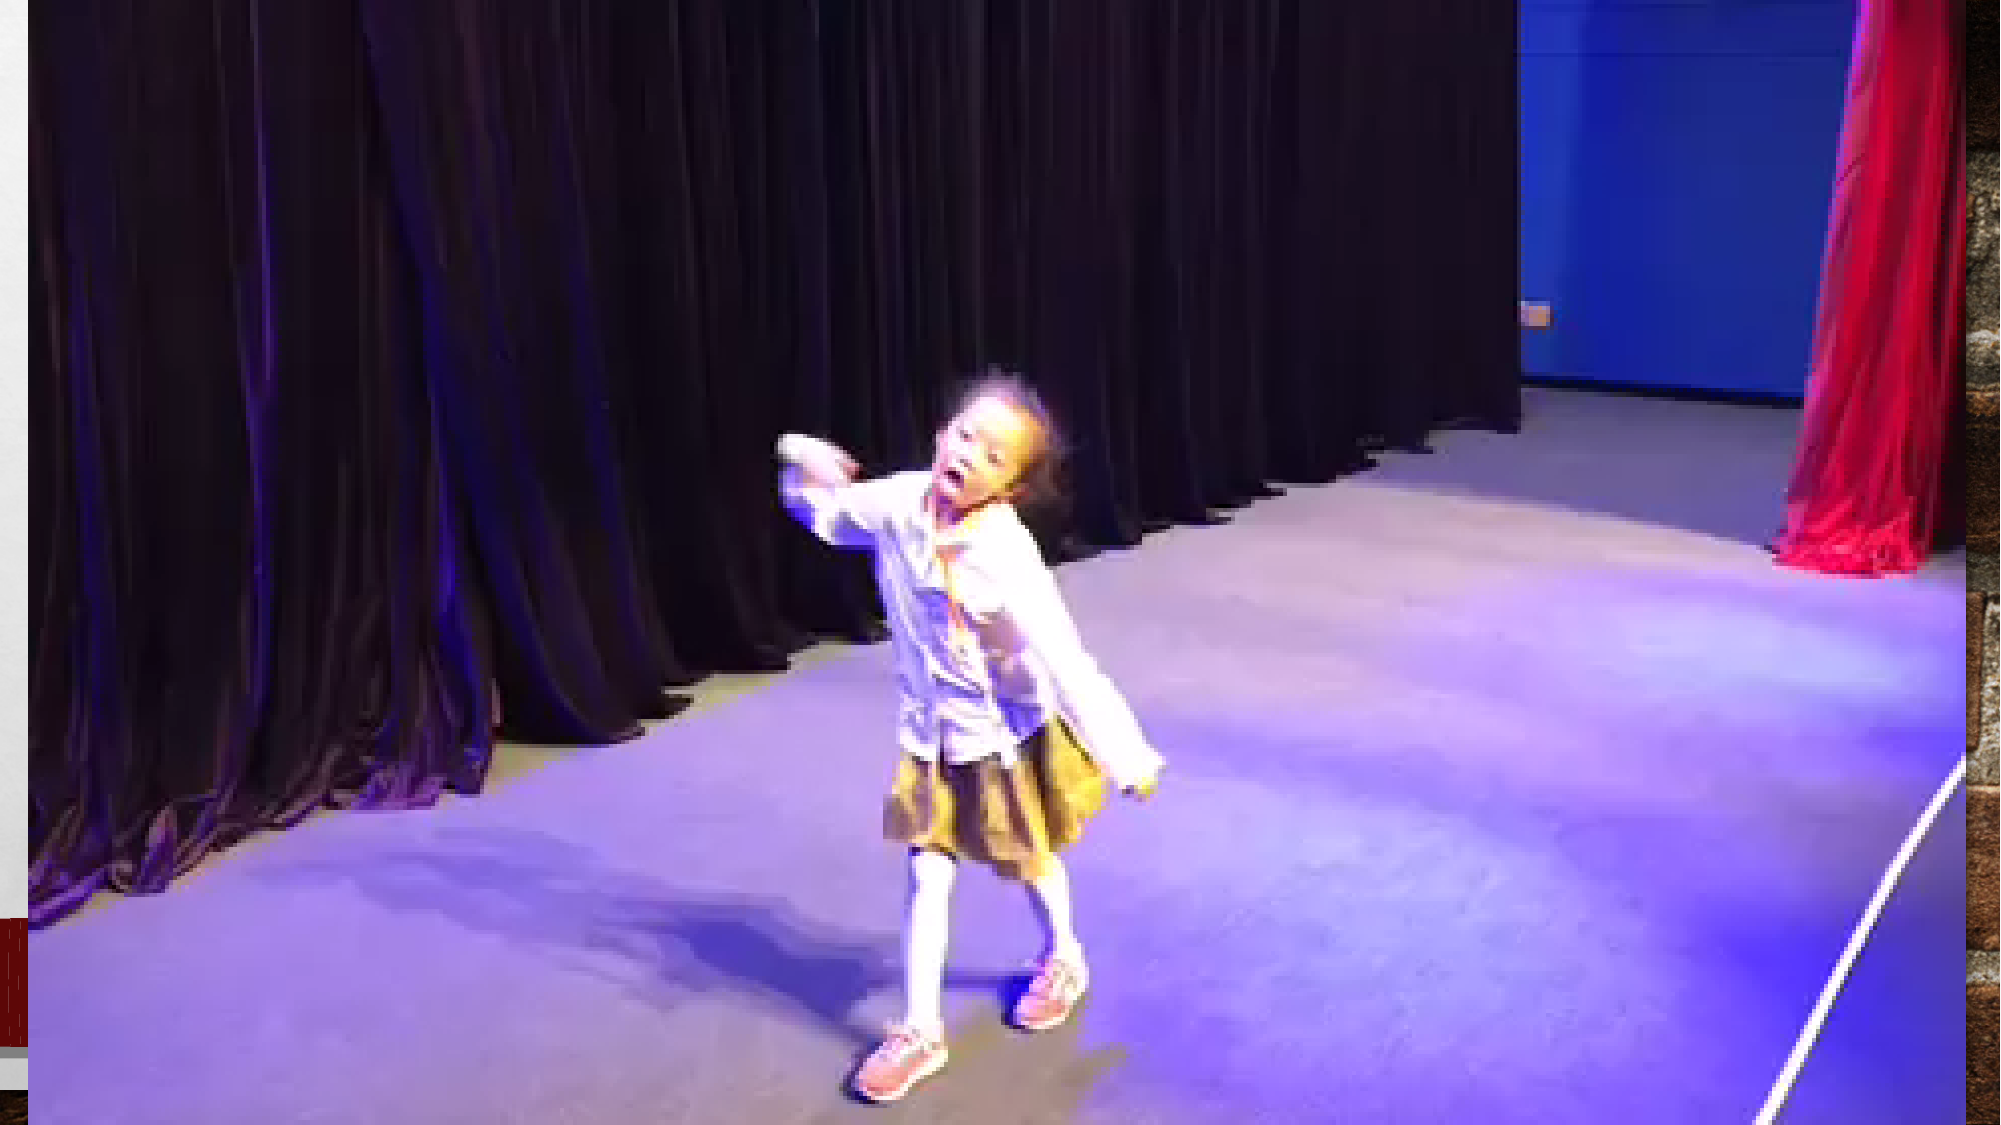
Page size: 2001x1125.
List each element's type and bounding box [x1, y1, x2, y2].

picture [0, 1090, 27, 1125]
list [27, 0, 1967, 1125]
picture [1967, 0, 2000, 1125]
